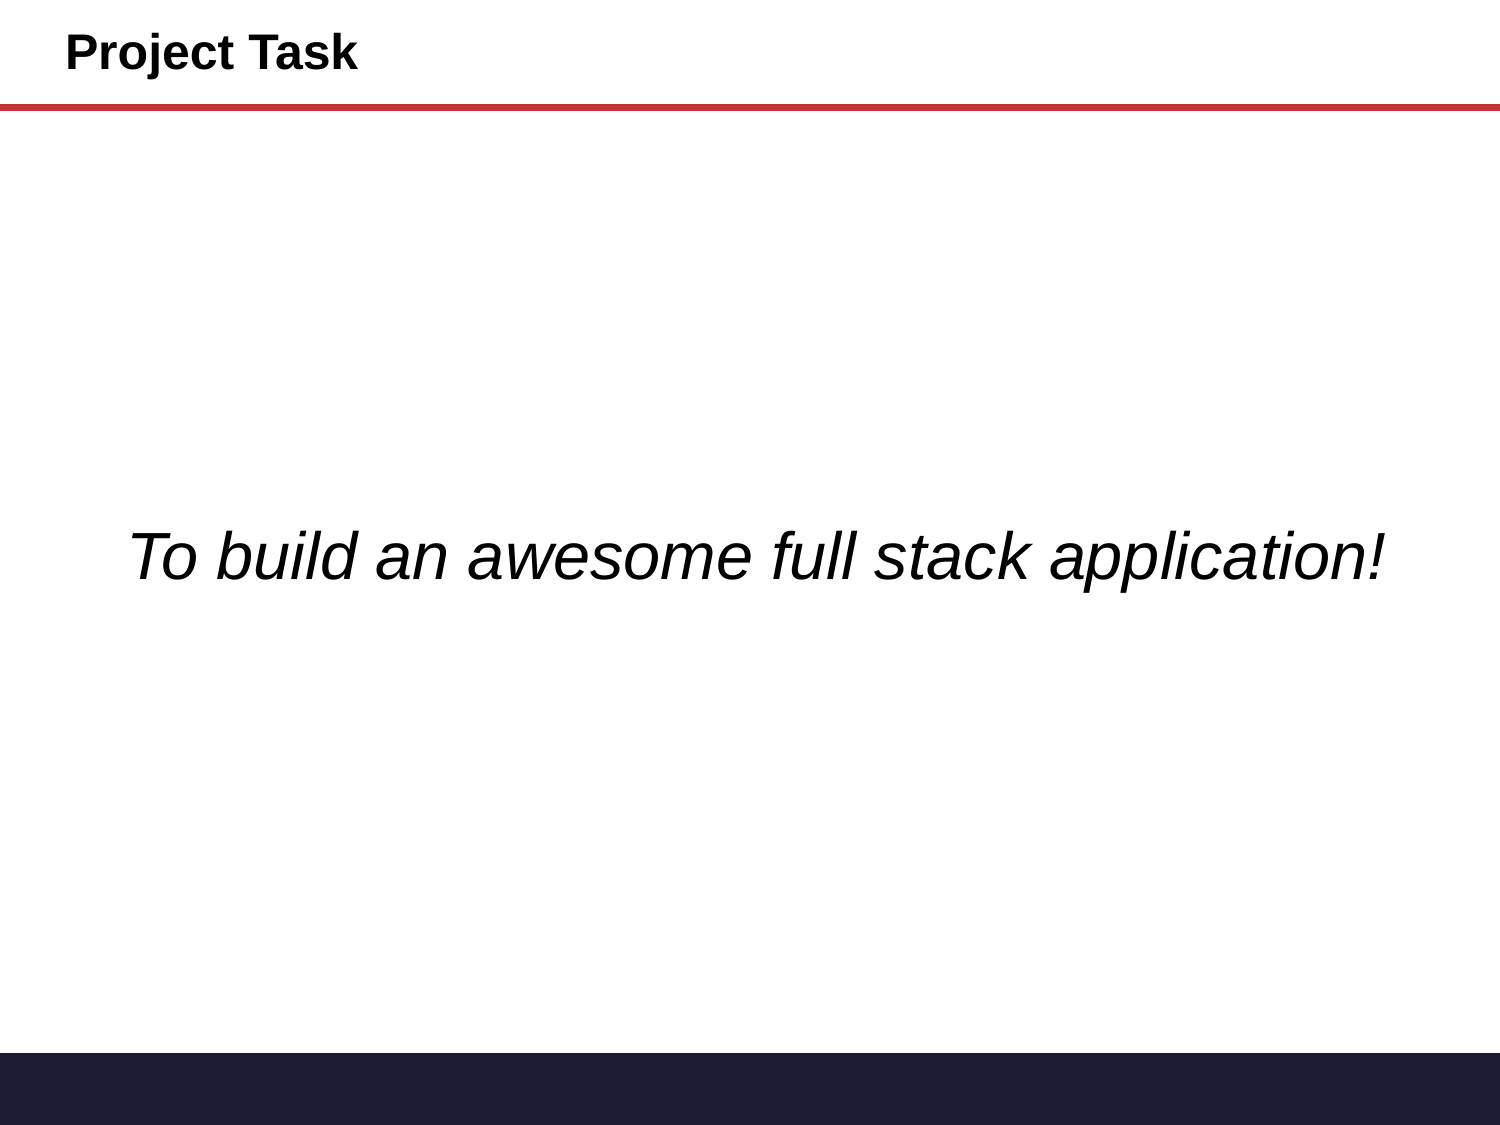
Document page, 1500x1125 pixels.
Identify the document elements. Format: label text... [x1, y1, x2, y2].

text_box To build an awesome full stack application! [81, 505, 1450, 601]
title Project Task [50, 0, 948, 108]
